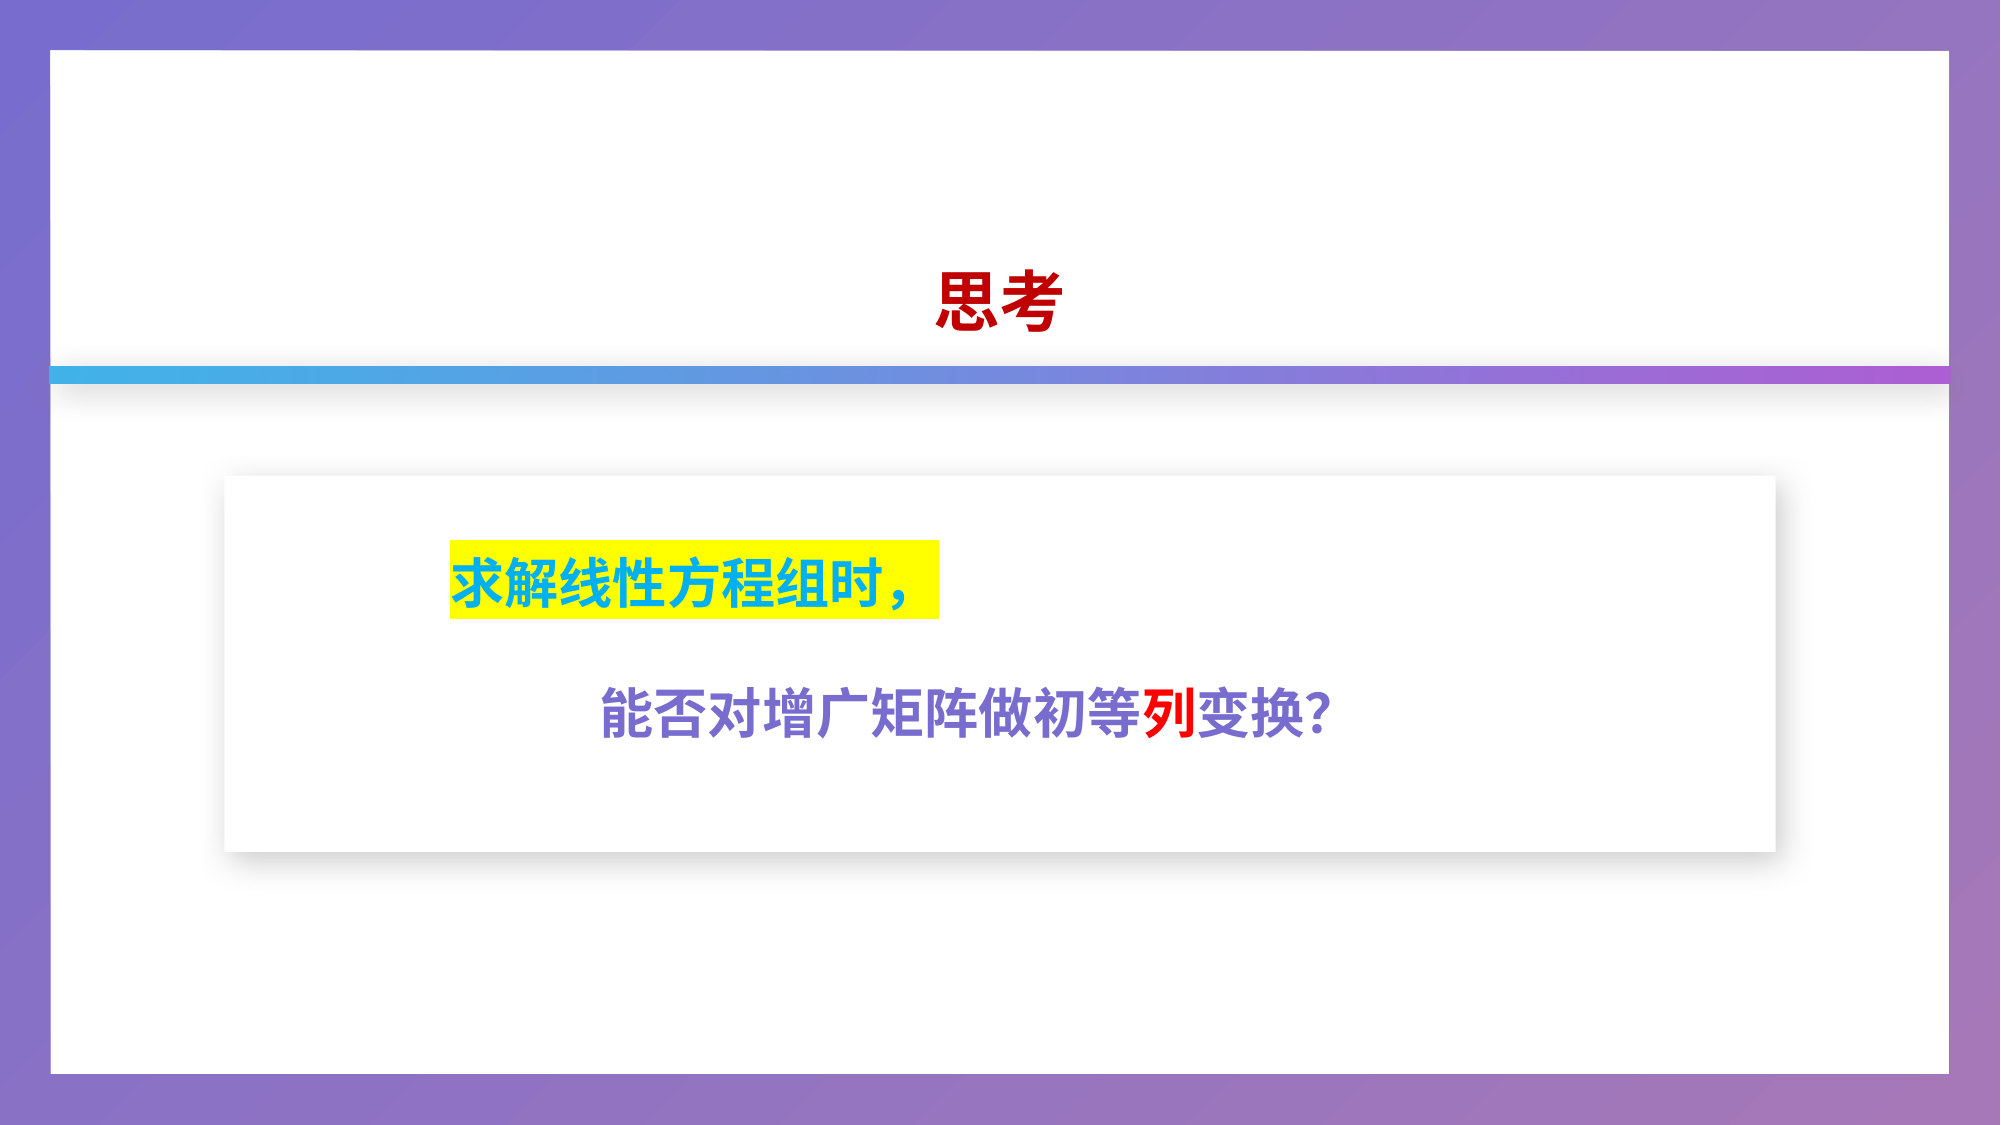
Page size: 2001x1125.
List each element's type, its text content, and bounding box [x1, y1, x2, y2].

text_box [48, 366, 1952, 384]
text_box 能否对增广矩阵做初等列变换？ [584, 671, 1375, 752]
text_box [0, 0, 2000, 1125]
text_box [223, 475, 1777, 853]
text_box 求解线性方程组时， [435, 541, 954, 622]
text_box 思考 [793, 252, 1206, 347]
